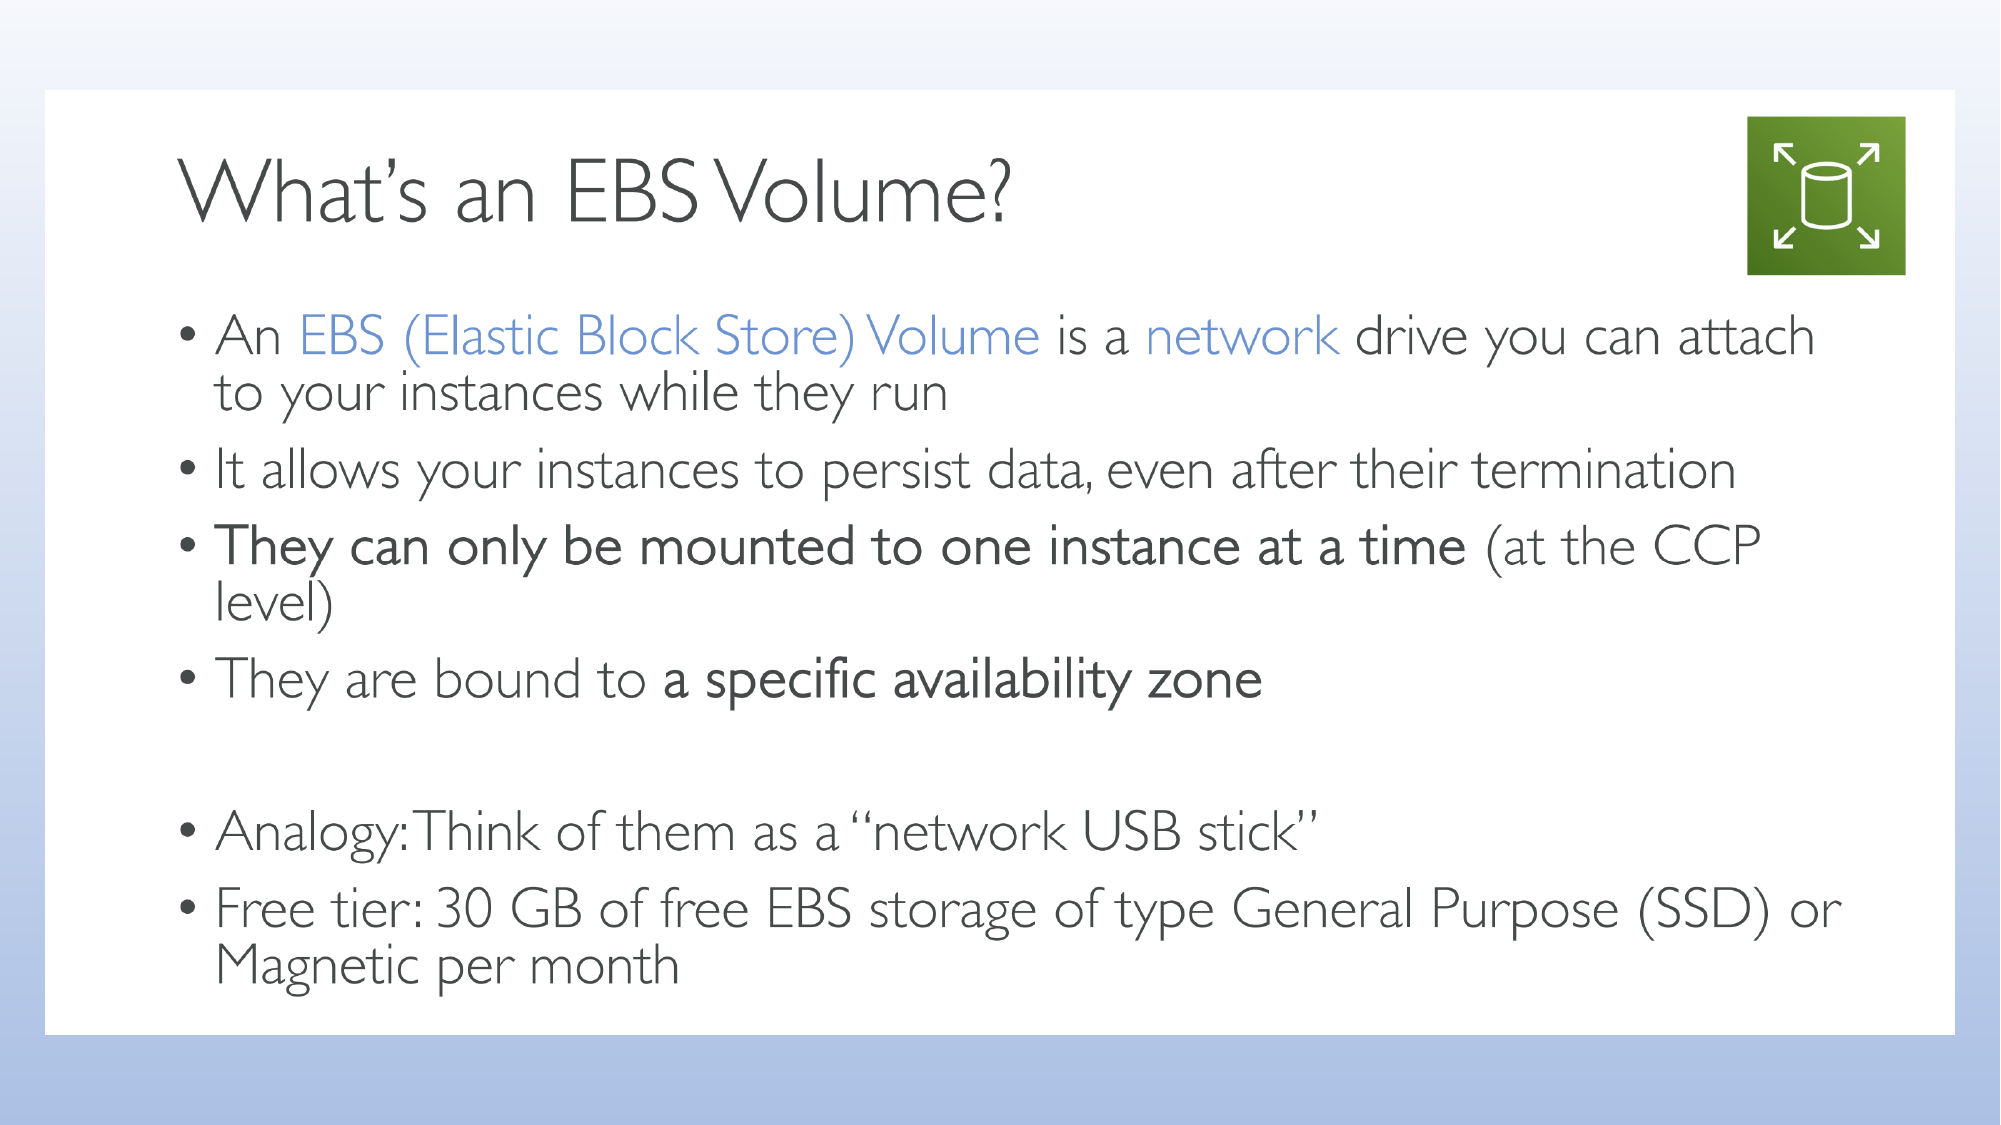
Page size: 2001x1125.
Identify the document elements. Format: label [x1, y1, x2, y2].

picture [45, 90, 1955, 1035]
